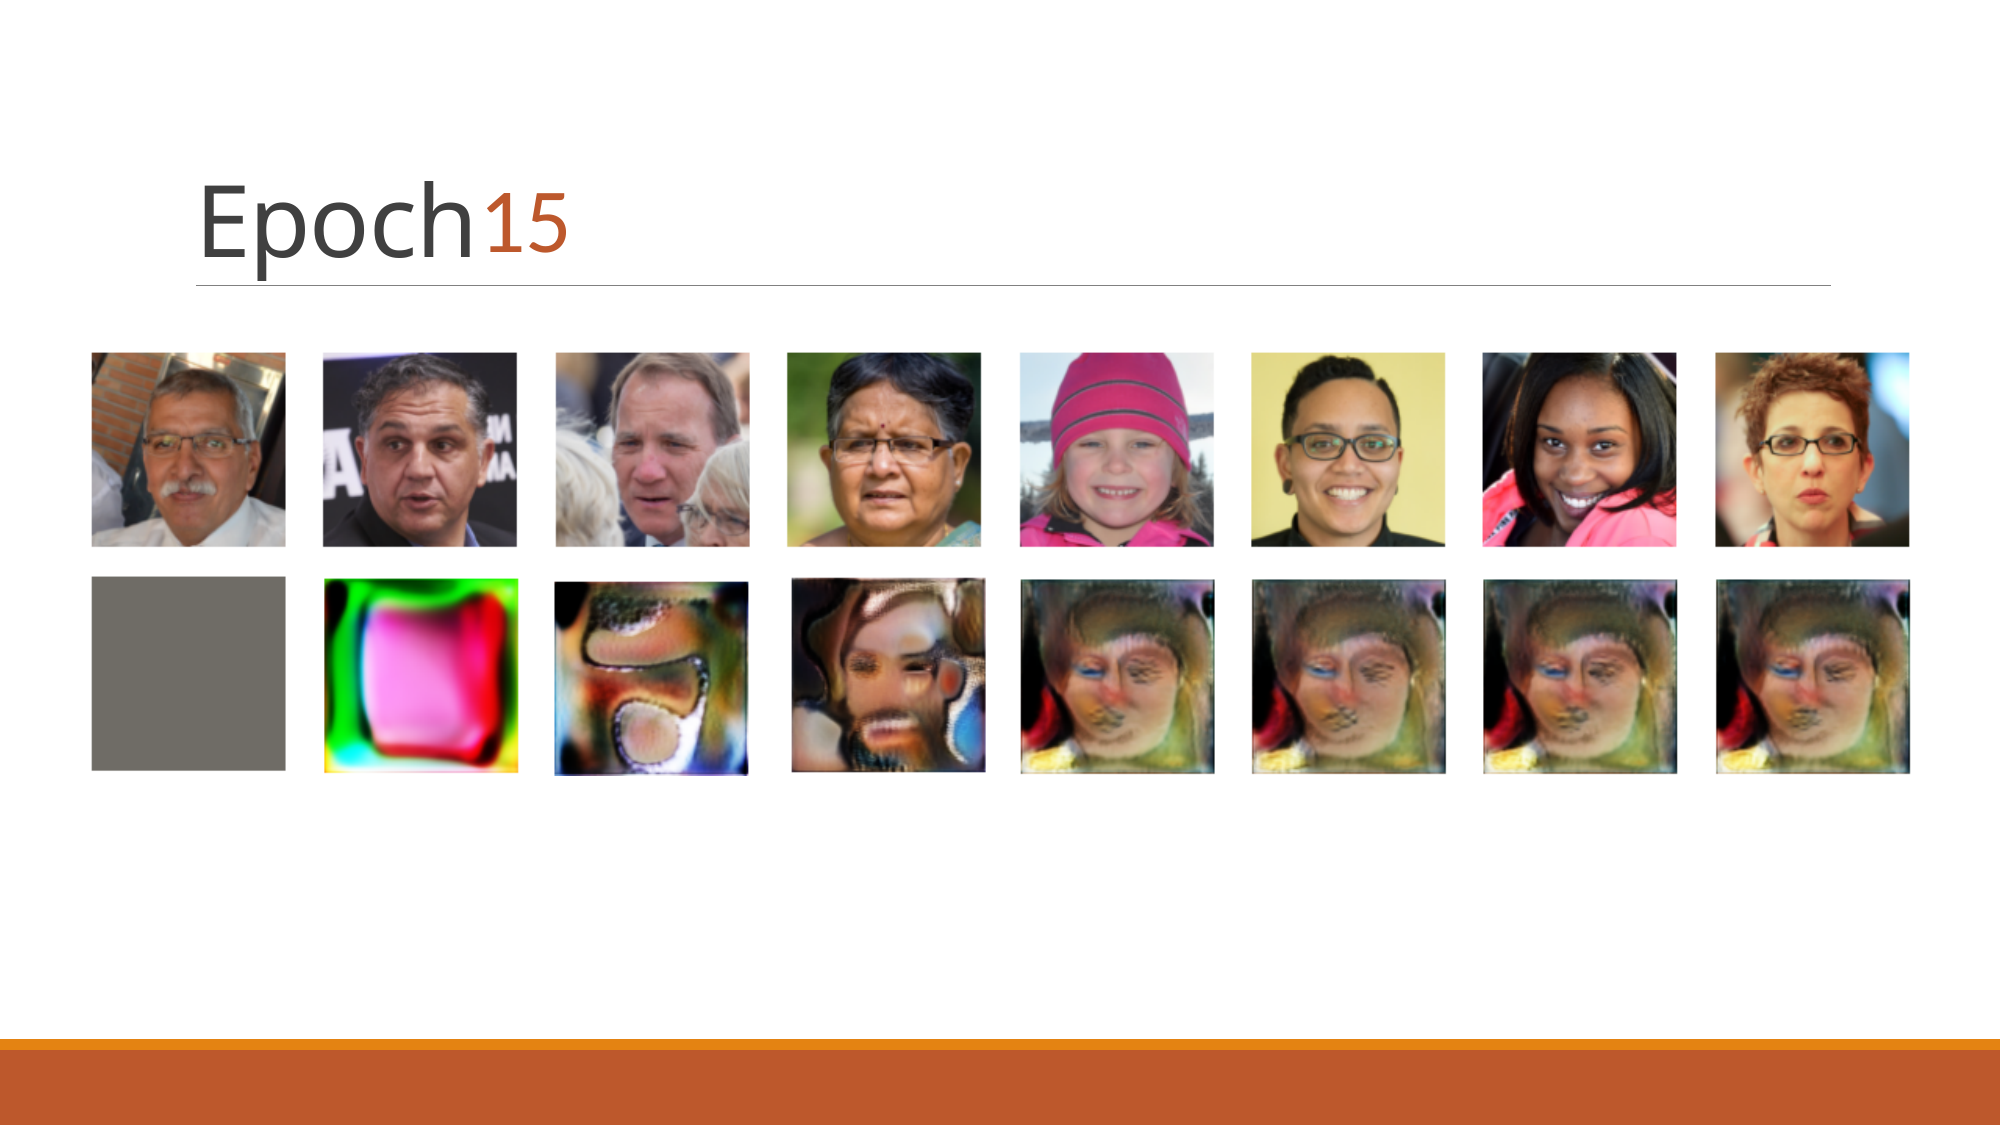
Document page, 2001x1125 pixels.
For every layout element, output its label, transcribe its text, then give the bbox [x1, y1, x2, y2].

title Epoch [180, 47, 1830, 285]
picture [70, 342, 1923, 785]
text_box 15 [464, 153, 613, 279]
